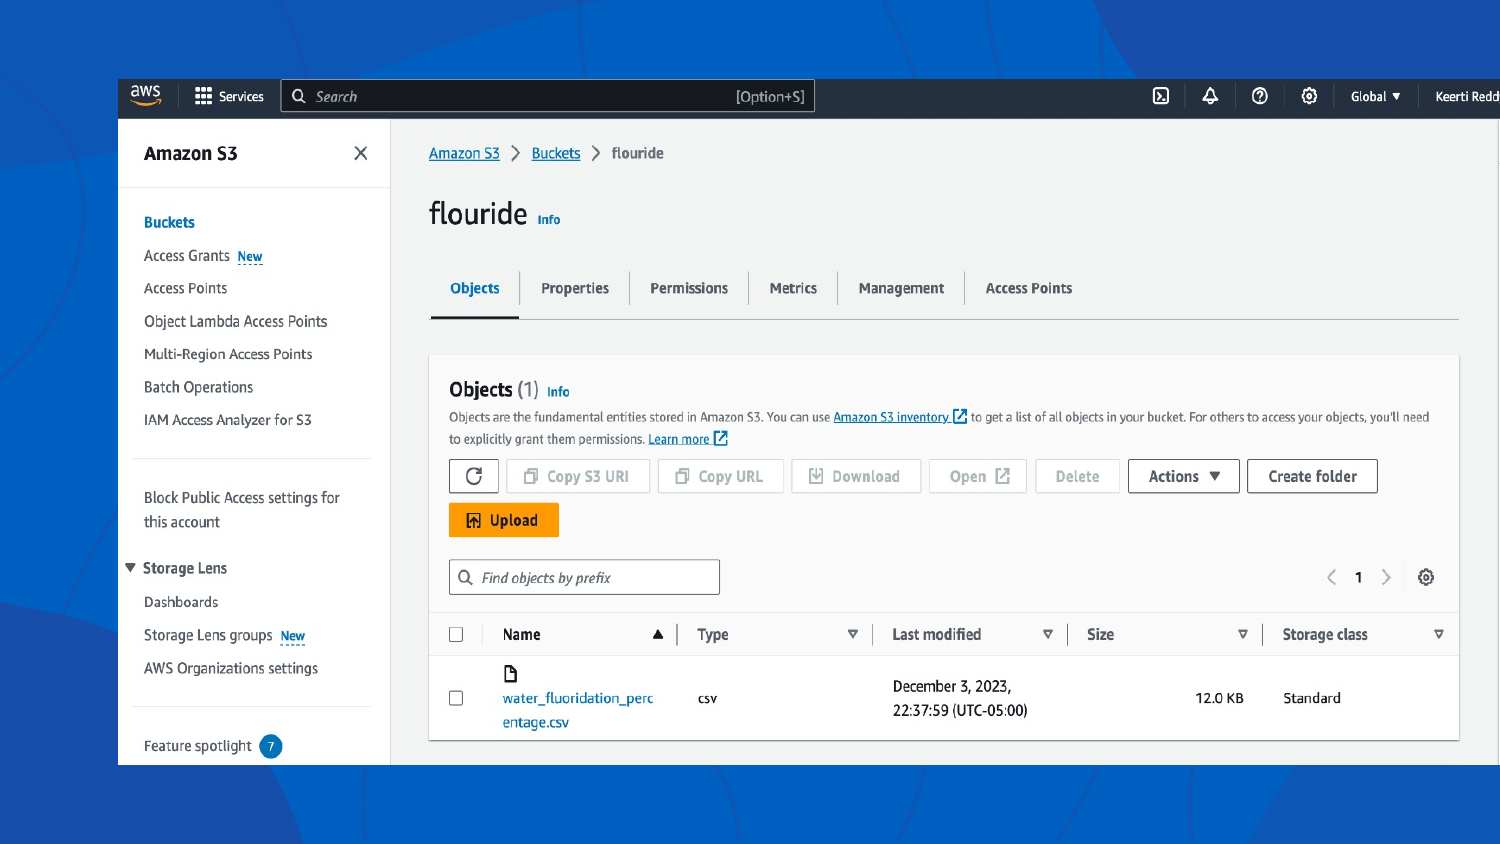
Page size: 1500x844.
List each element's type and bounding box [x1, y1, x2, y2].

picture [118, 78, 1500, 765]
